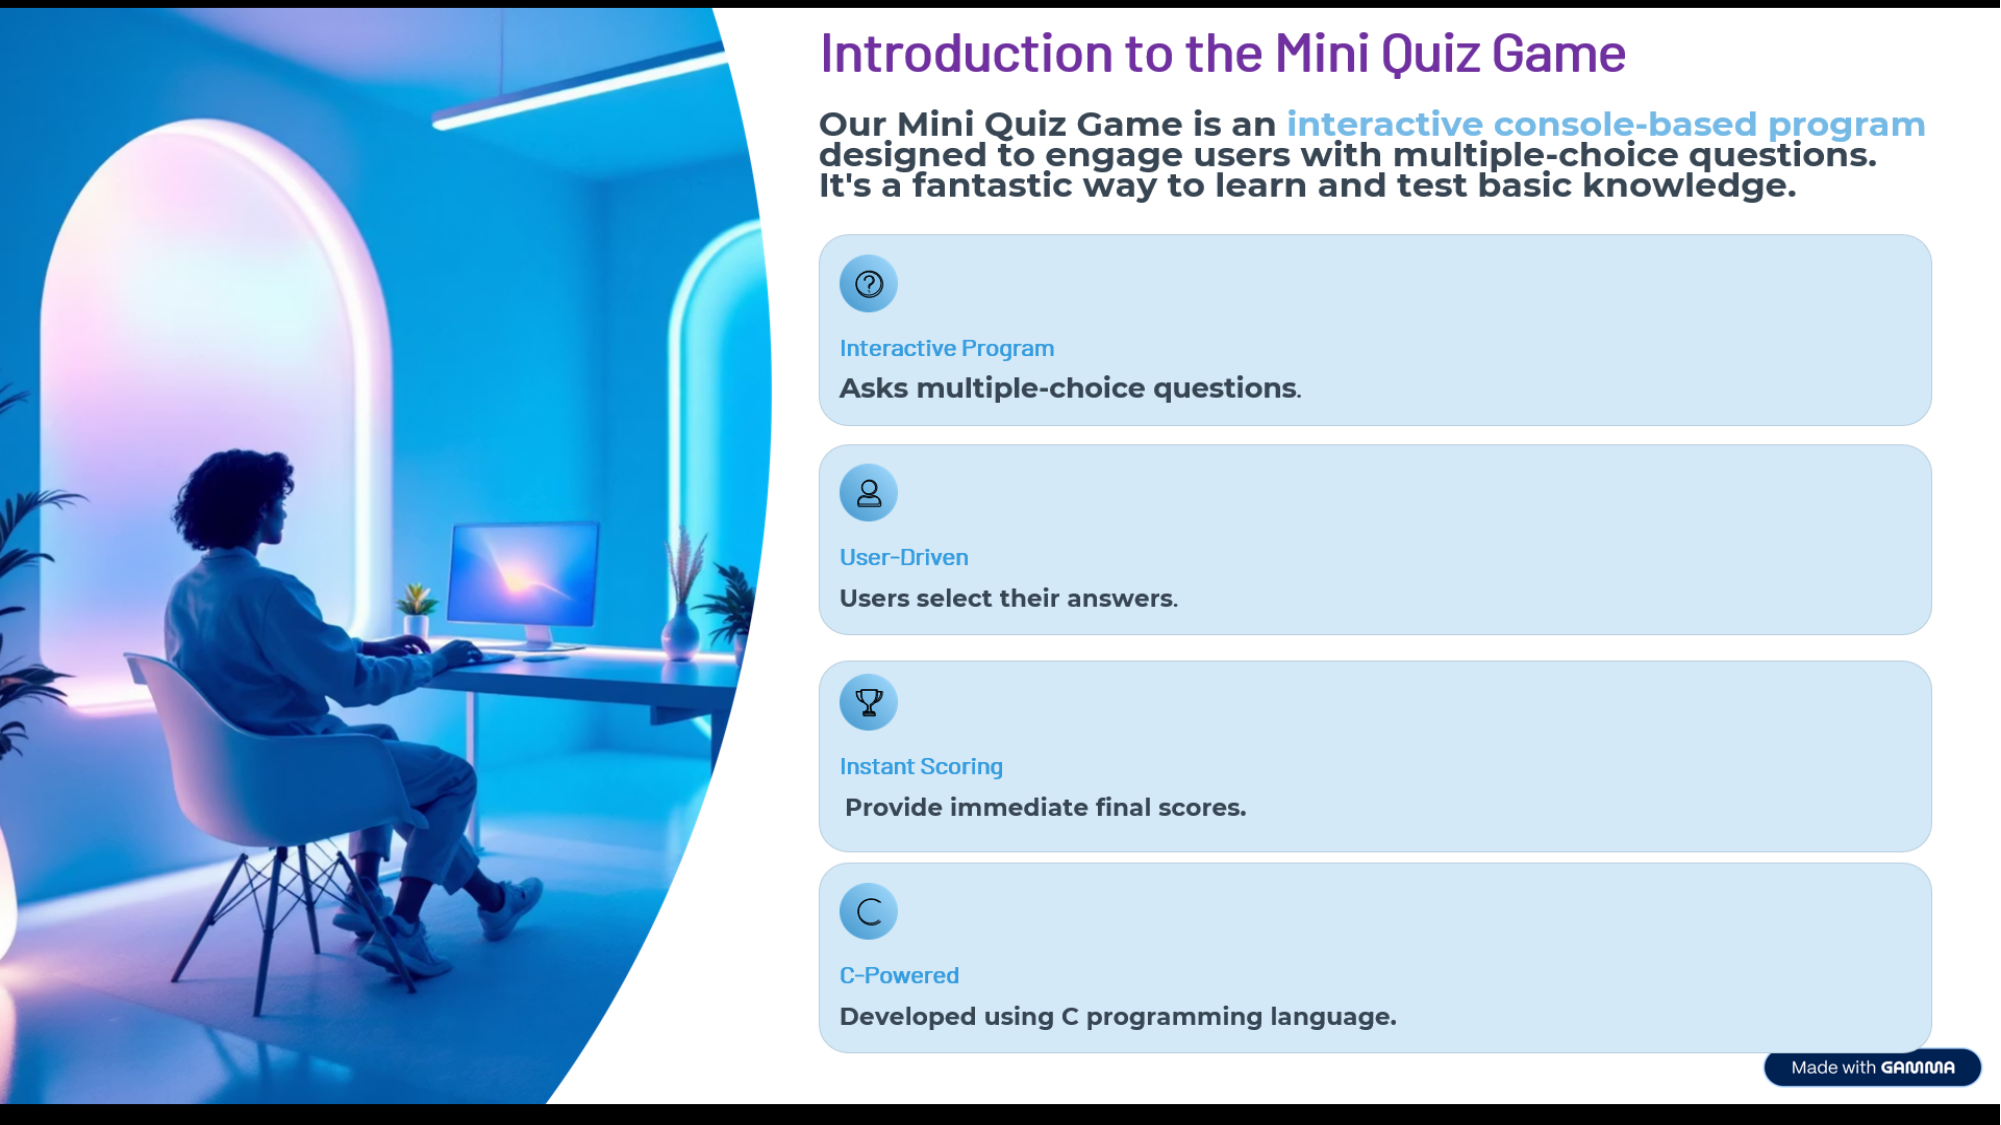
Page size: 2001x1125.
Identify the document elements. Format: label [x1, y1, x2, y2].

list [0, 0, 2000, 1125]
